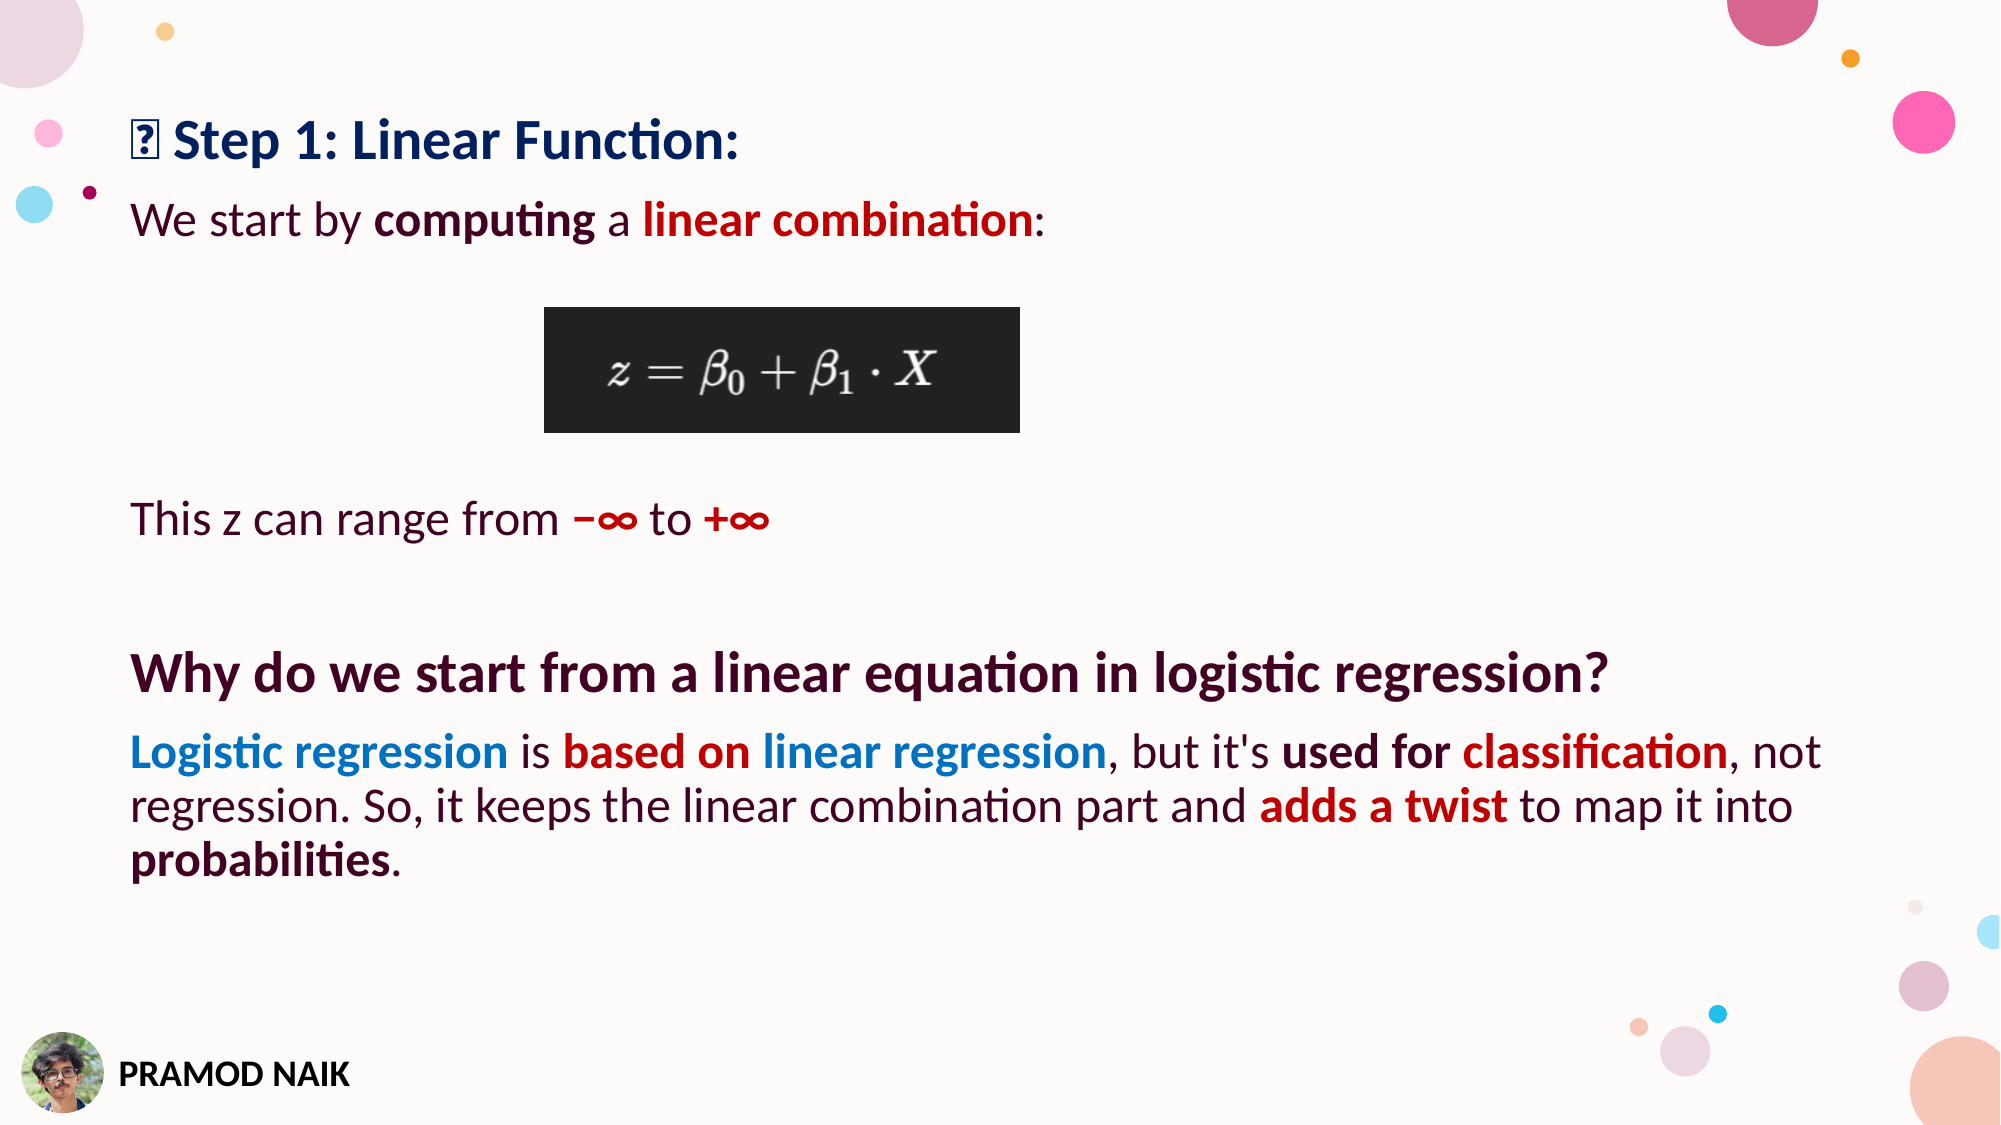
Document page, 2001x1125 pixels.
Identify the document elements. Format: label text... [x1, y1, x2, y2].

list ✅ Step 1: Linear Function: We start by computing a linear combination: This z can range from −∞ to +∞ Why do we start from a linear equation in logistic regression? Logistic regression is based on linear regression, but it's used for classification, not regression. So, it keeps the linear combination part and adds a twist to map it into probabilities. [115, 101, 1904, 1009]
picture [544, 307, 1020, 433]
picture [21, 1031, 104, 1114]
